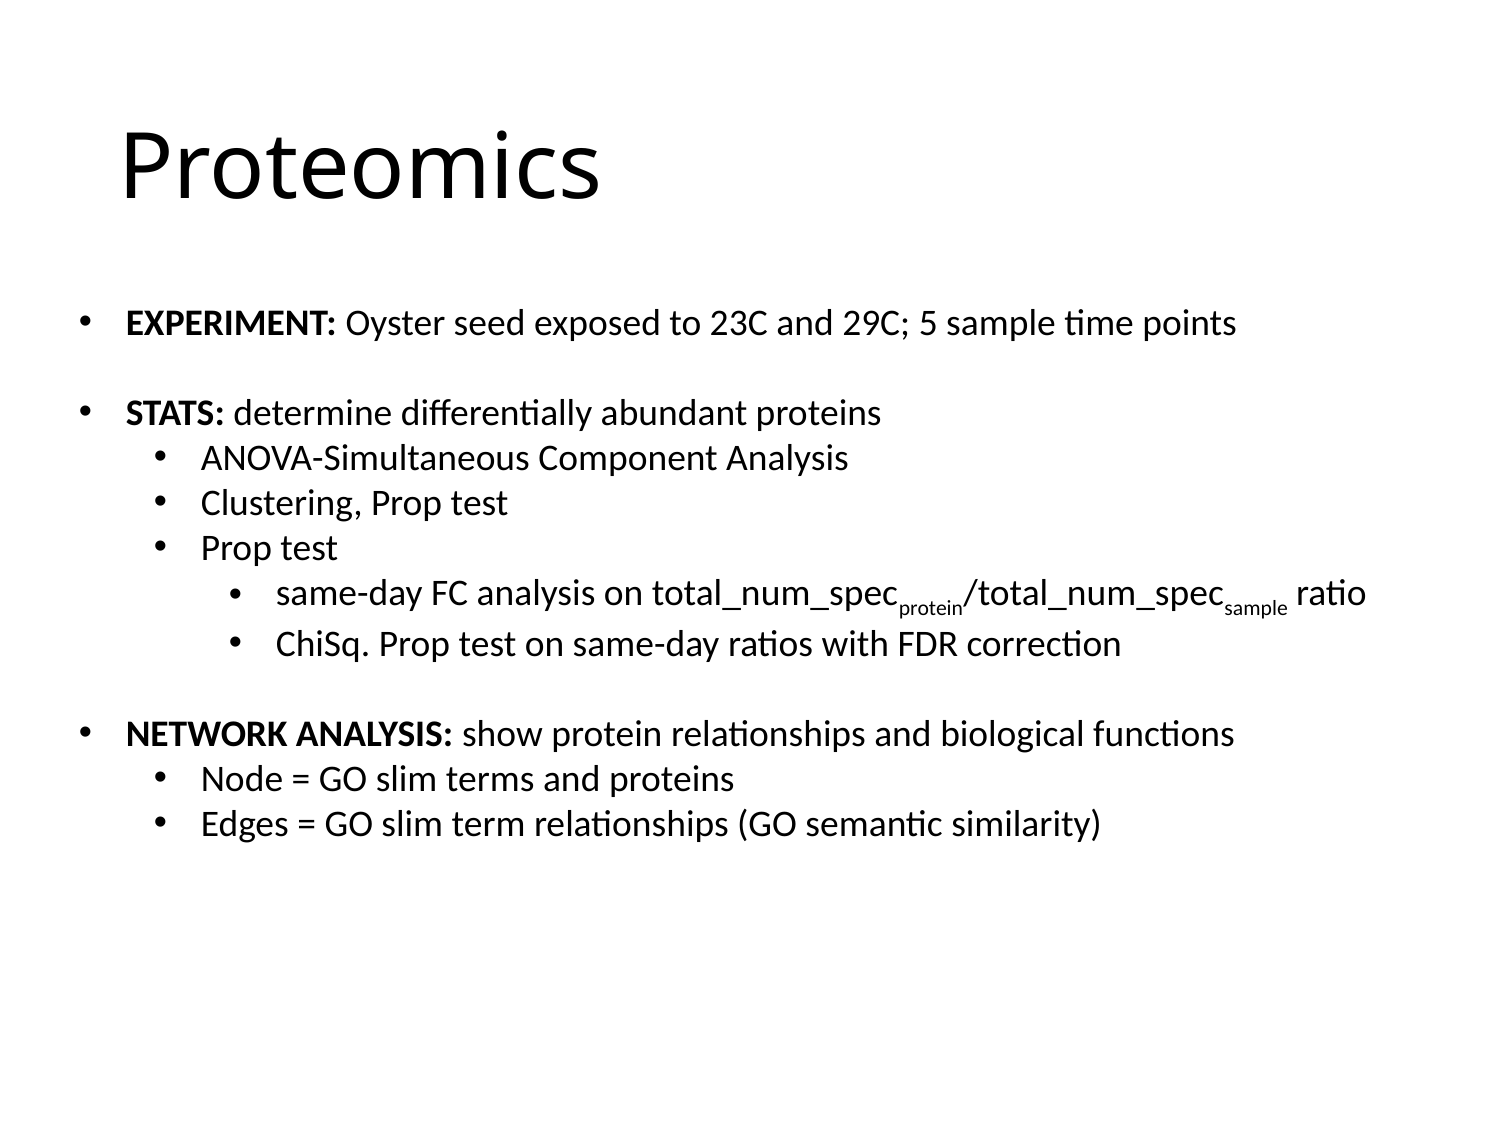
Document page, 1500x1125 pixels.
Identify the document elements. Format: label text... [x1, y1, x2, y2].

title Proteomics [103, 59, 1397, 278]
text_box EXPERIMENT: Oyster seed exposed to 23C and 29C; 5 sample time points STATS: determine differentially abundant proteins ANOVA-Simultaneous Component Analysis Clustering, Prop test Prop test same-day FC analysis on total_num_specprotein/total_num_specsample ratio ChiSq. Prop test on same-day ratios with FDR correction NETWORK ANALYSIS: show protein relationships and biological functions Node = GO slim terms and proteins Edges = GO slim term relationships (GO semantic similarity) [64, 290, 1382, 897]
